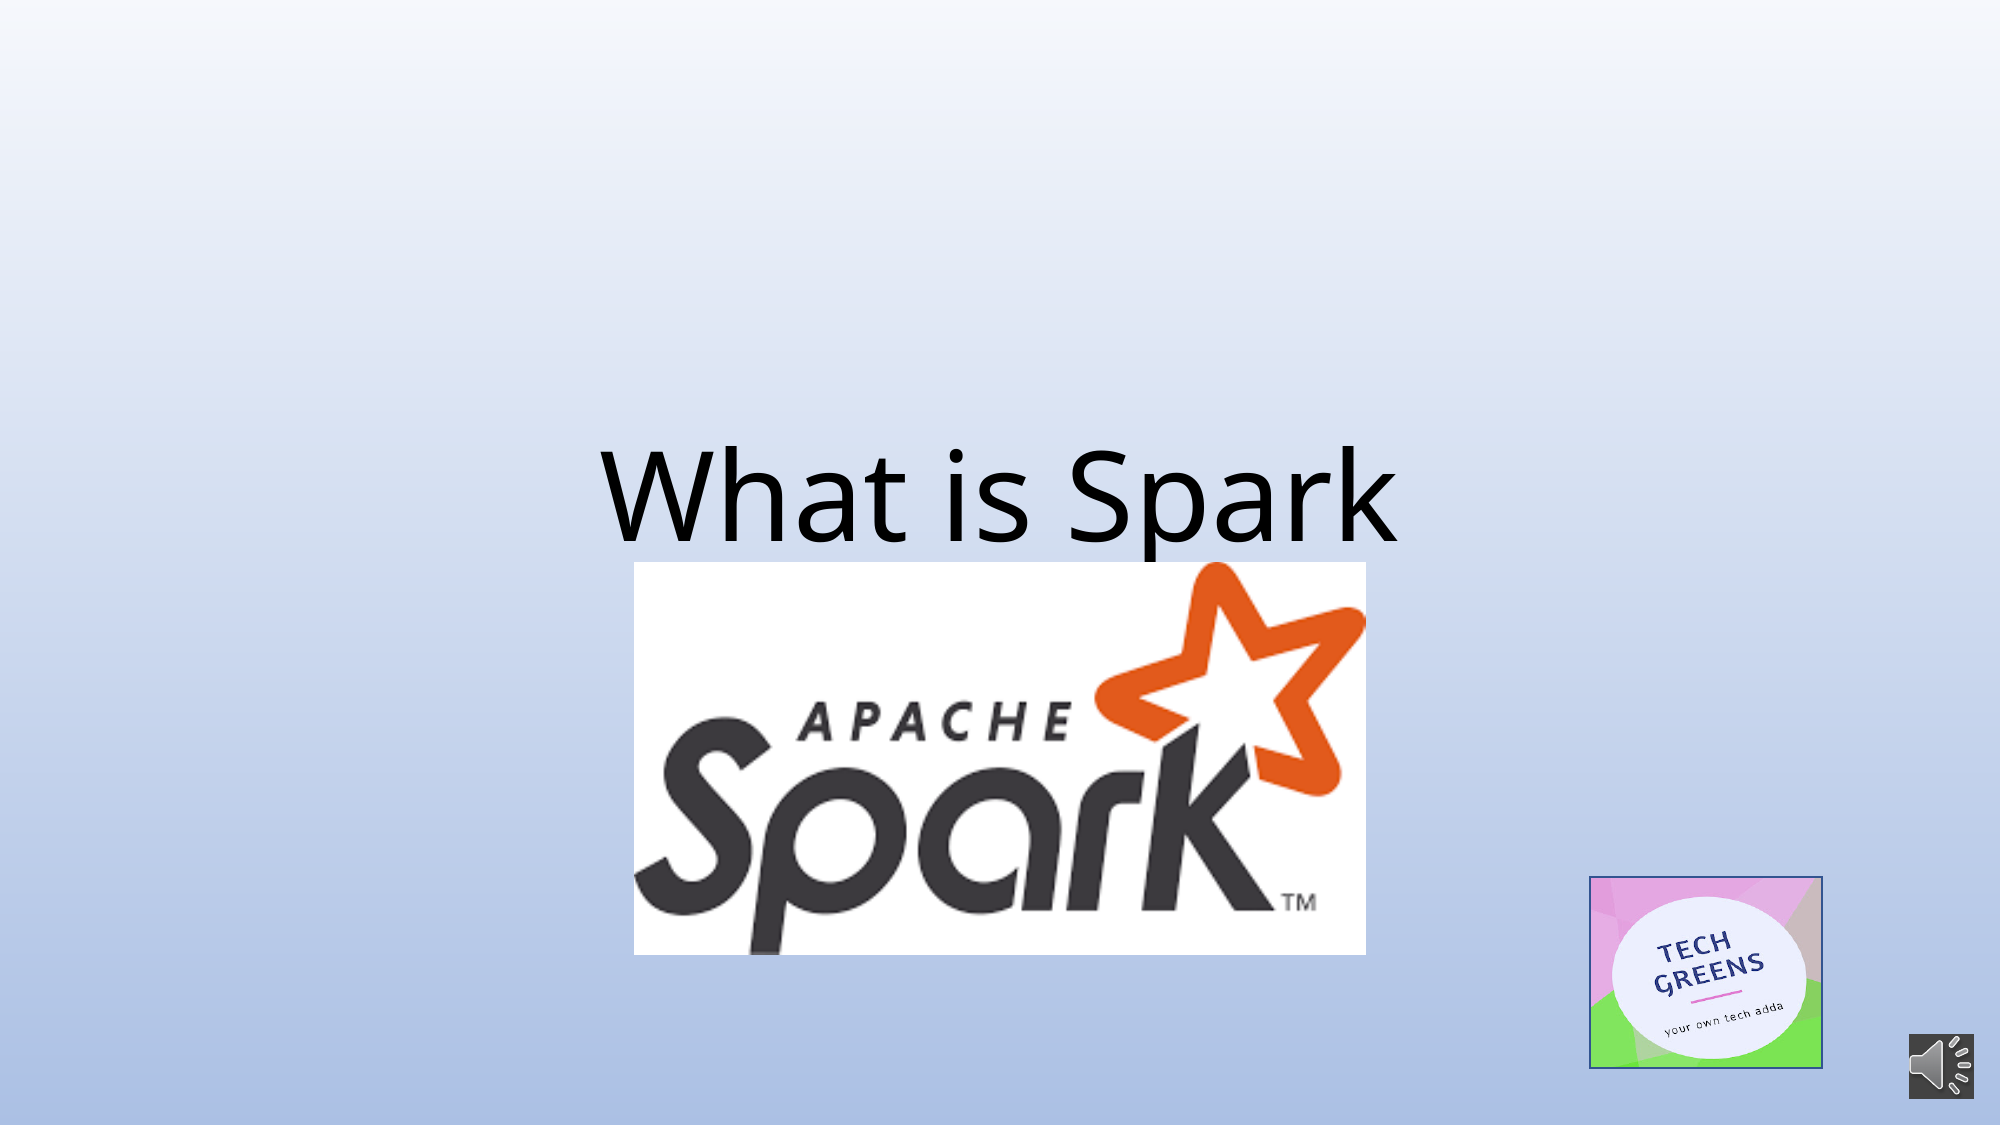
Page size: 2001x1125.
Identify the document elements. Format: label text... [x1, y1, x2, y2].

title What is Spark [249, 184, 1750, 576]
picture [1908, 1033, 1975, 1100]
picture [1591, 878, 1821, 1067]
picture [634, 562, 1366, 955]
